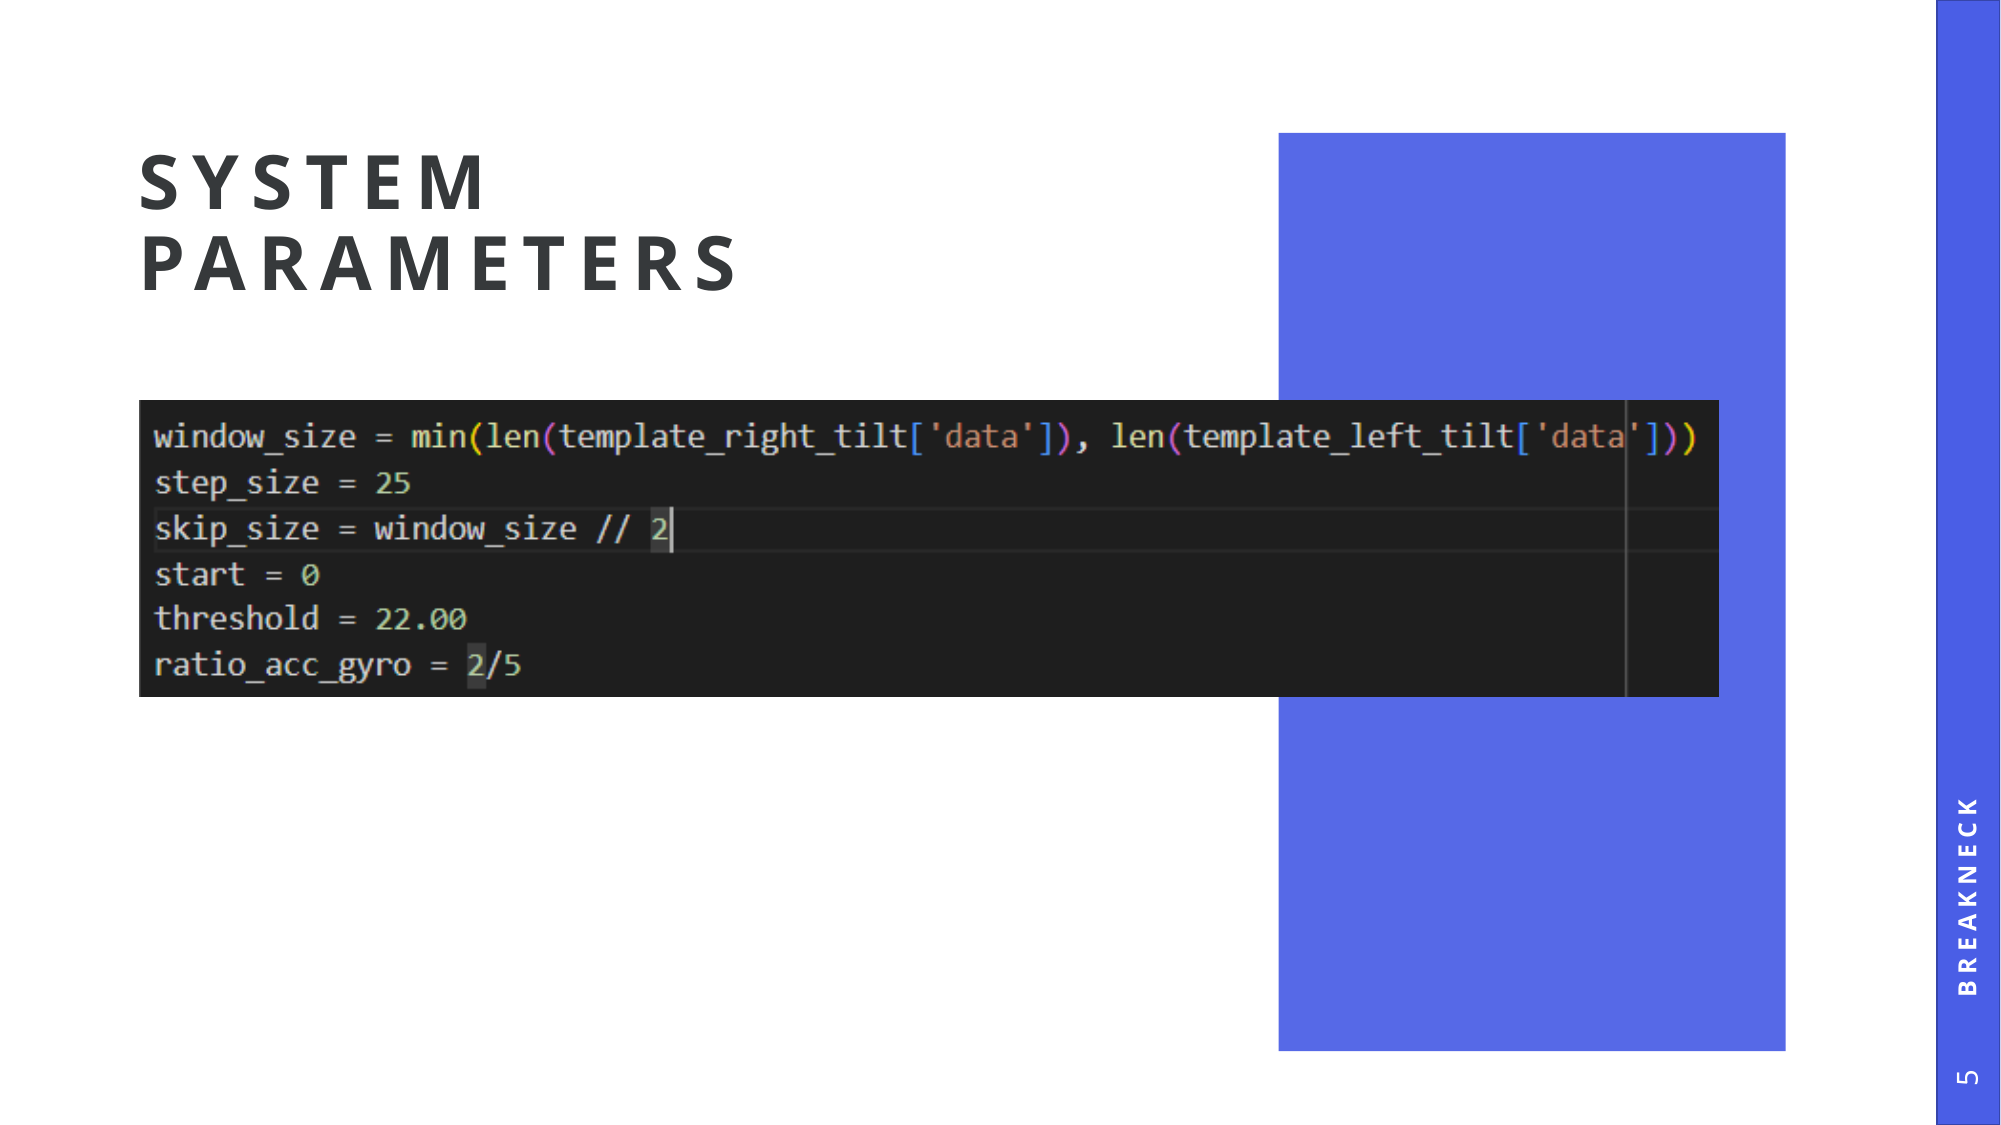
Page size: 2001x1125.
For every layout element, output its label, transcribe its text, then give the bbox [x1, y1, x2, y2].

title System parameters [139, 145, 1082, 306]
slide_number 5 [1937, 1032, 2000, 1125]
footer breakneck [1937, 0, 2000, 1032]
picture [138, 400, 1719, 697]
